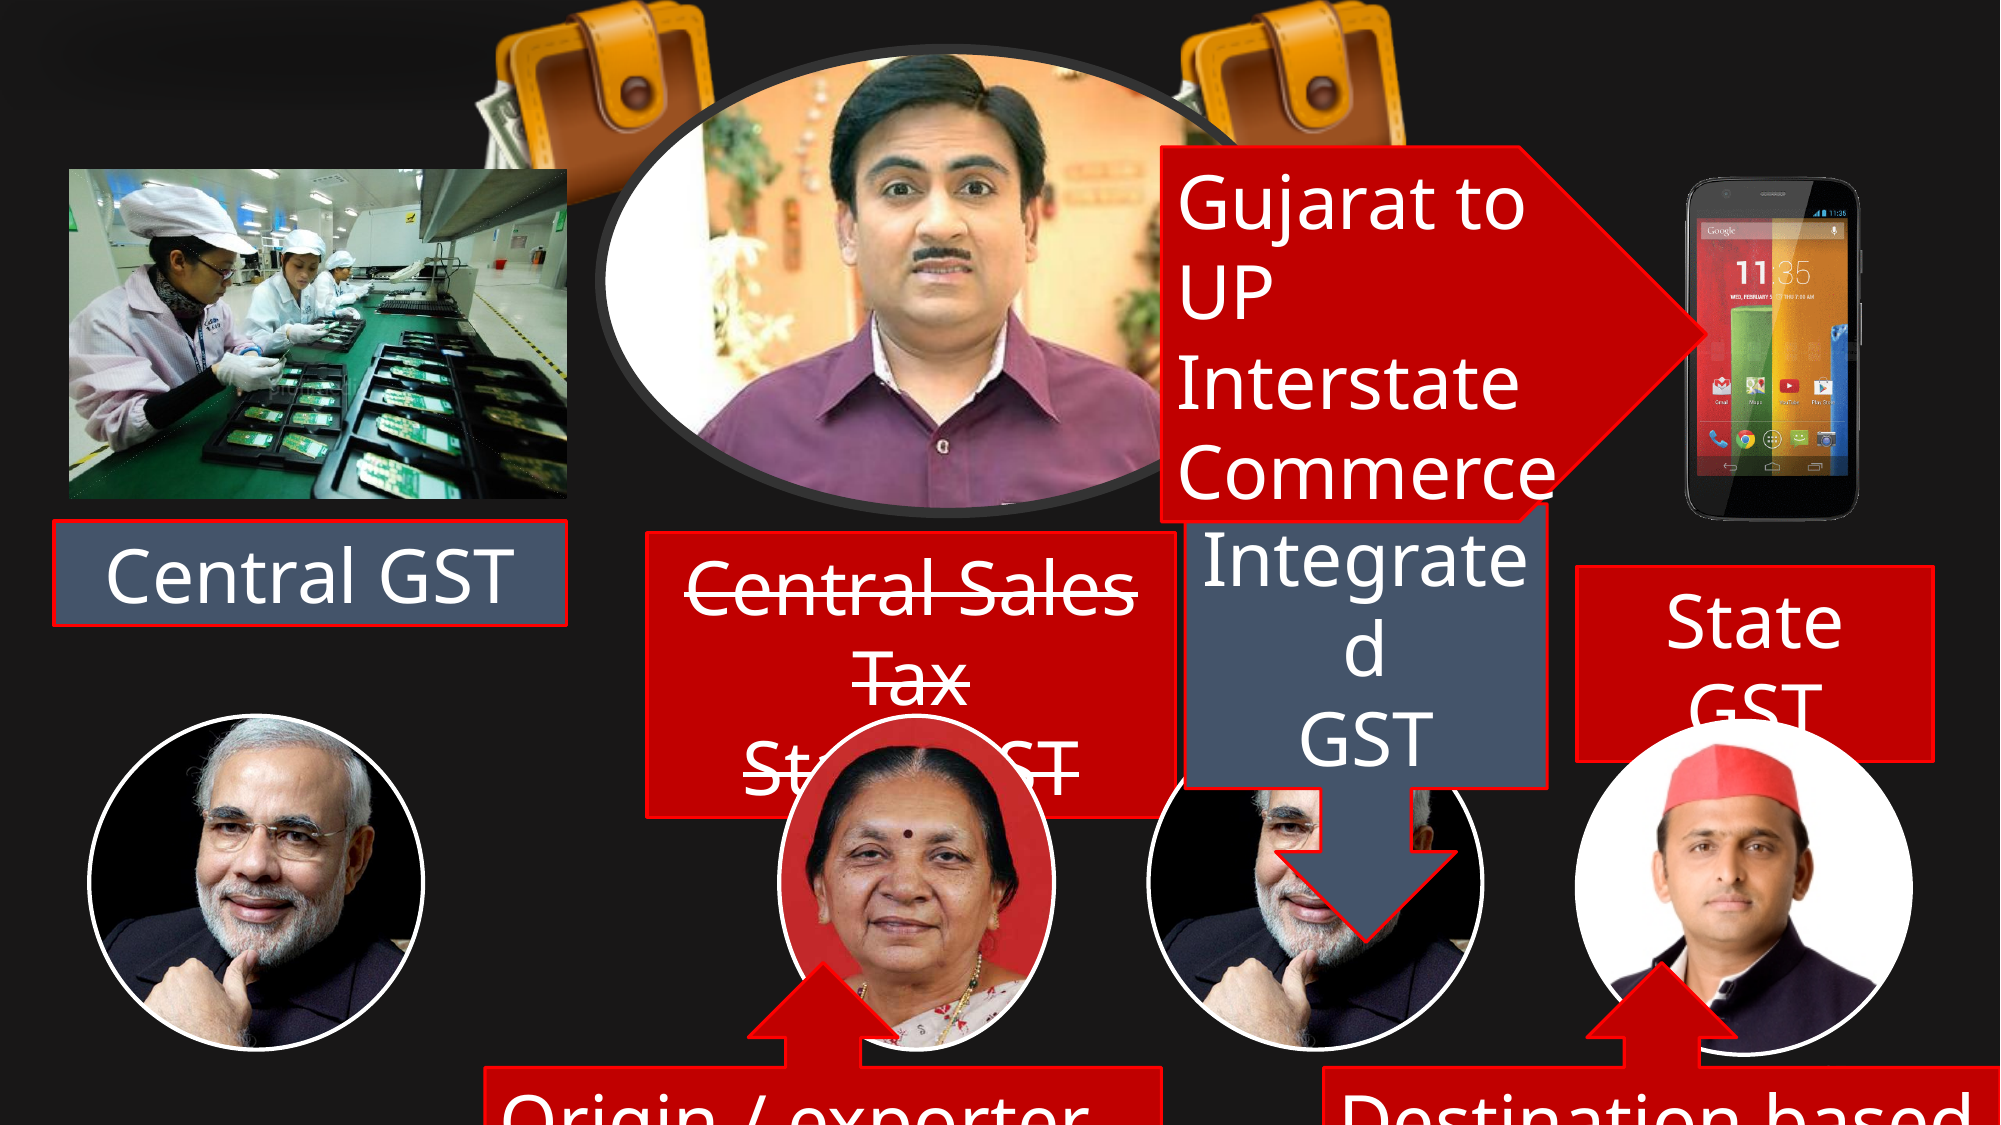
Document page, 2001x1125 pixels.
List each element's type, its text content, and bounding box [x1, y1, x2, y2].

text_box [777, 713, 1057, 1052]
text_box State GST [1576, 566, 1934, 762]
slide_number 37 [1412, 1042, 1863, 1103]
text_box Destination based tax [1323, 1067, 2000, 1125]
text_box Origin / exporter state [485, 962, 1162, 1125]
text_box Central Sales Tax State GST [646, 532, 1176, 818]
text_box Integrated GST [1185, 503, 1548, 943]
text_box [87, 713, 426, 1052]
text_box [1574, 718, 1913, 1042]
text_box Destination based tax [1586, 962, 1737, 1042]
text_box [1146, 775, 1485, 1052]
text_box Central GST [54, 520, 567, 626]
picture [69, 0, 1422, 514]
picture [1676, 169, 1868, 526]
text_box Gujarat to UP Interstate Commerce [1294, 146, 1670, 522]
